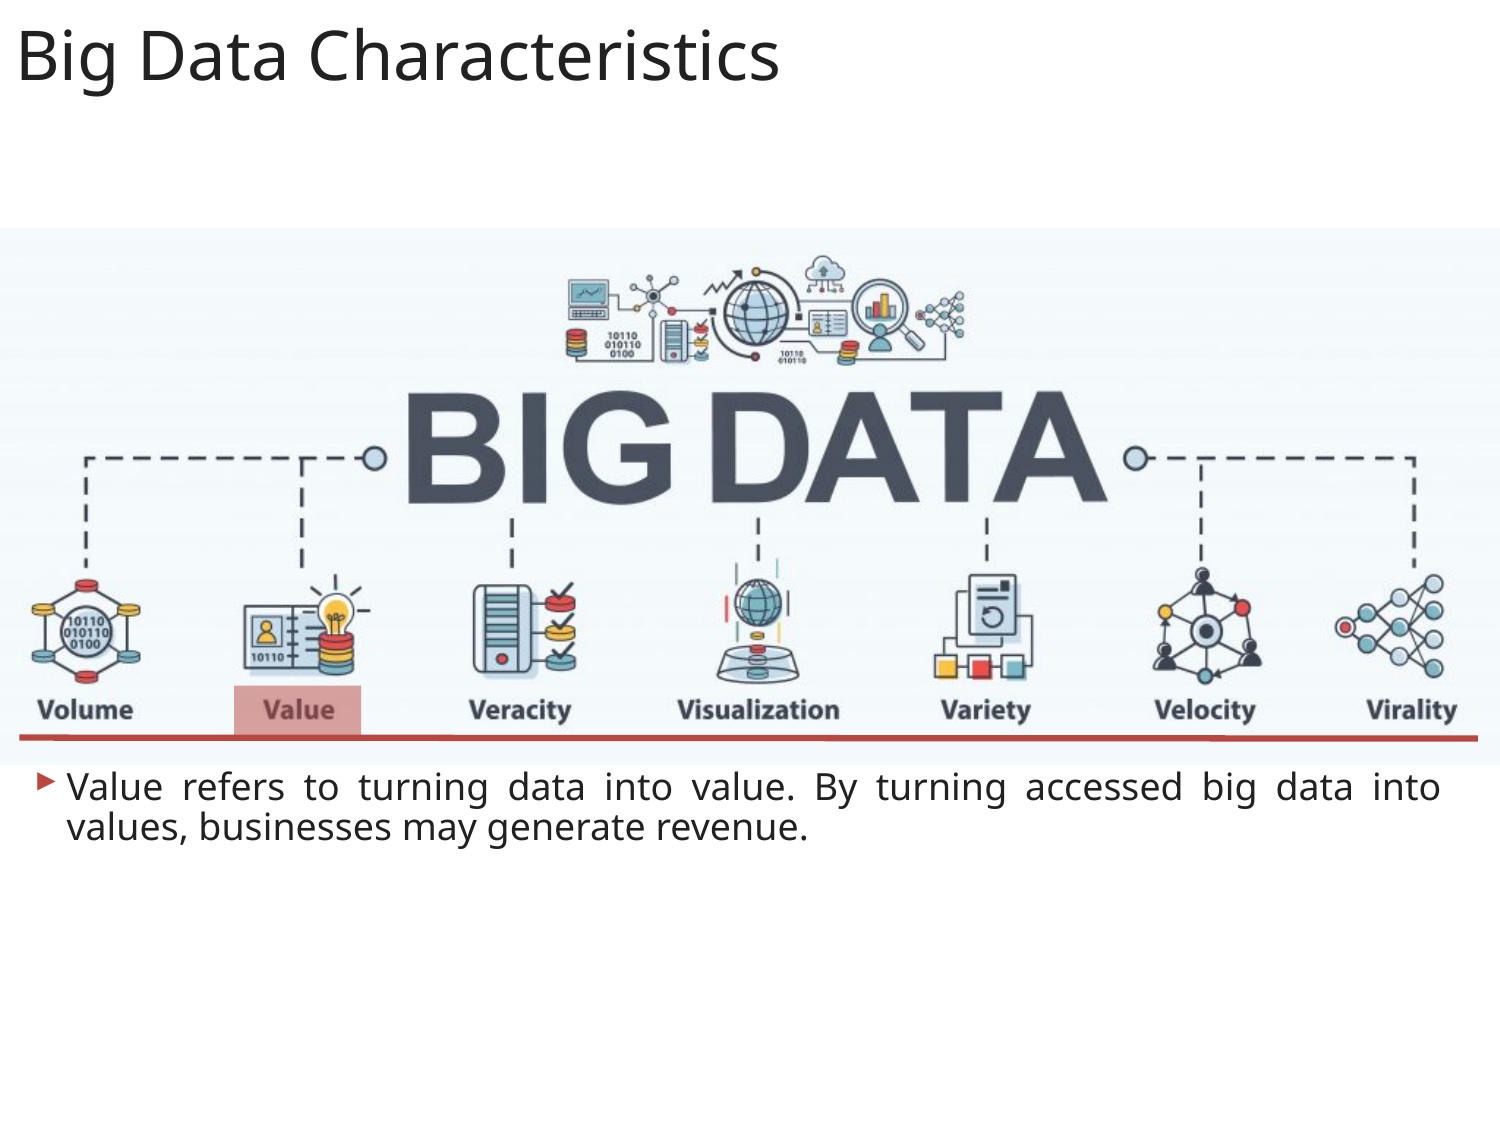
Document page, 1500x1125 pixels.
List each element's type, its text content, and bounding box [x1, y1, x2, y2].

picture [0, 228, 1500, 765]
title Big Data Characteristics [0, 0, 1500, 117]
text_box Value refers to turning data into value. By turning accessed big data into values, businesses may generate revenue. [19, 765, 1458, 856]
